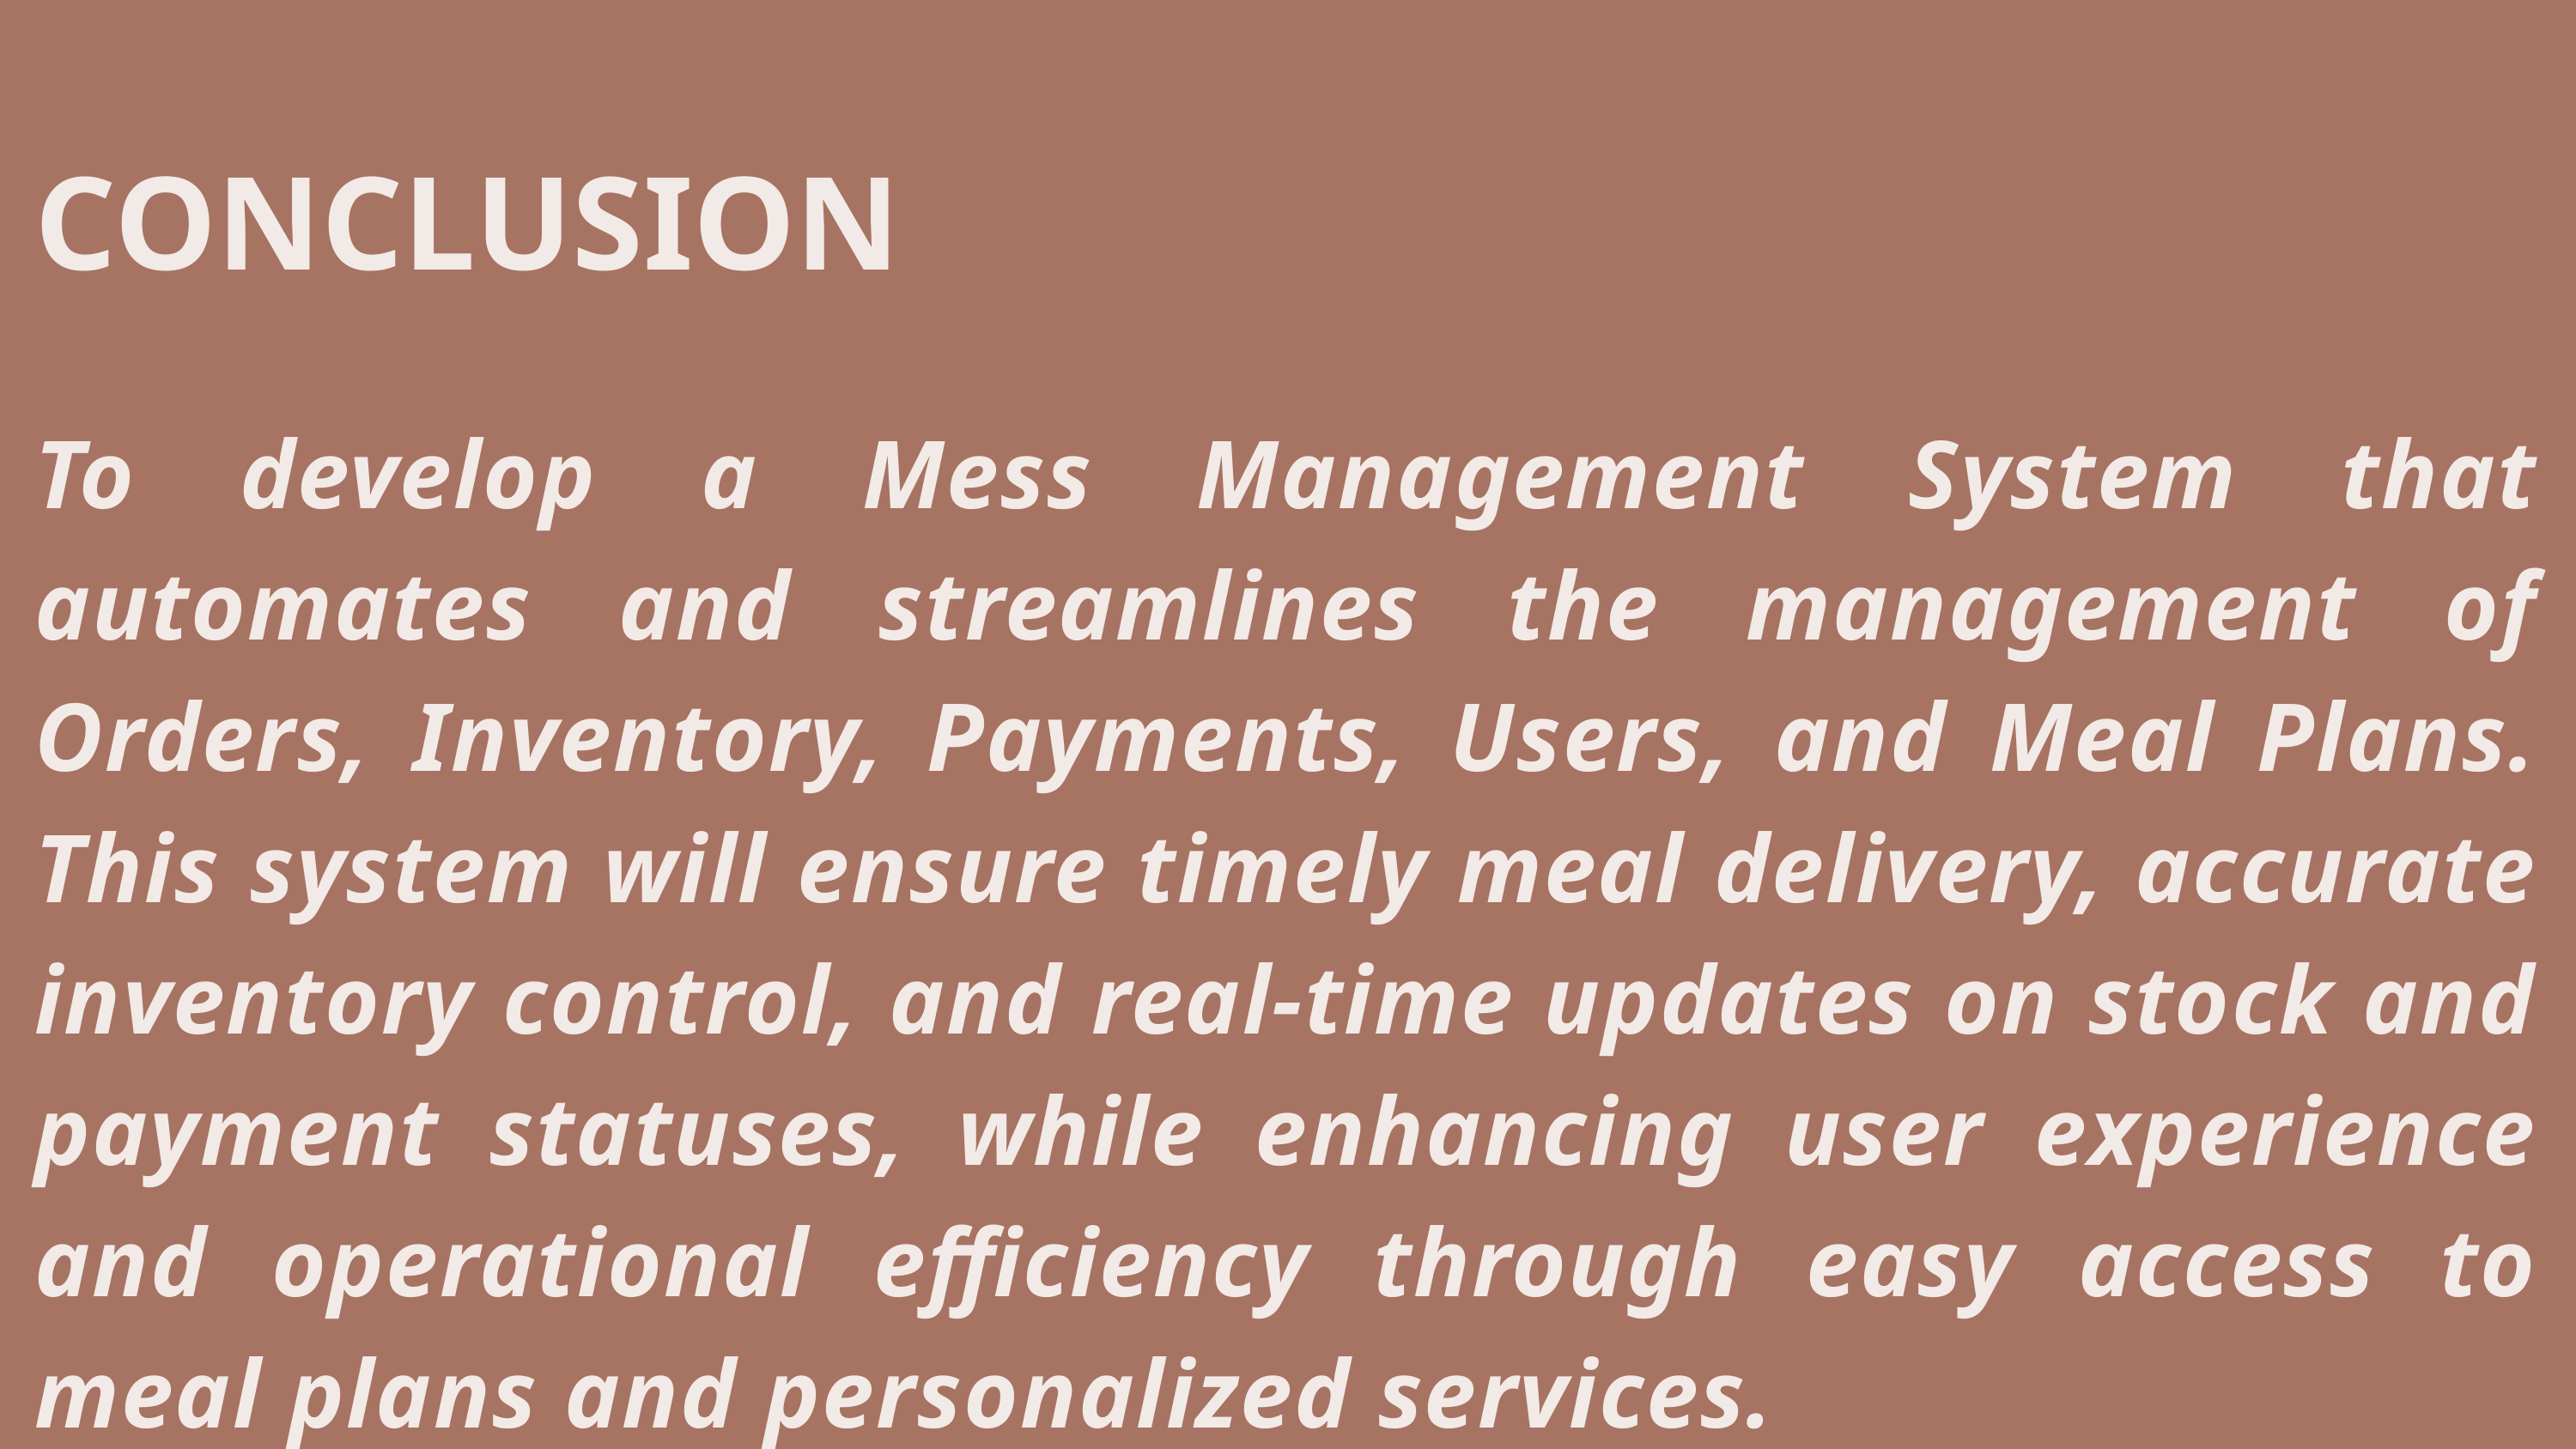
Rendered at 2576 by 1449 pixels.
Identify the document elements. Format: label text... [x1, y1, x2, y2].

text_box CONCLUSION [34, 154, 2032, 296]
text_box To develop a Mess Management System that automates and streamlines the management of Orders, Inventory, Payments, Users, and Meal Plans. This system will ensure timely meal delivery, accurate inventory control, and real-time updates on stock and payment statuses, while enhancing user experience and operational efficiency through easy access to meal plans and personalized services. [34, 396, 2542, 1447]
